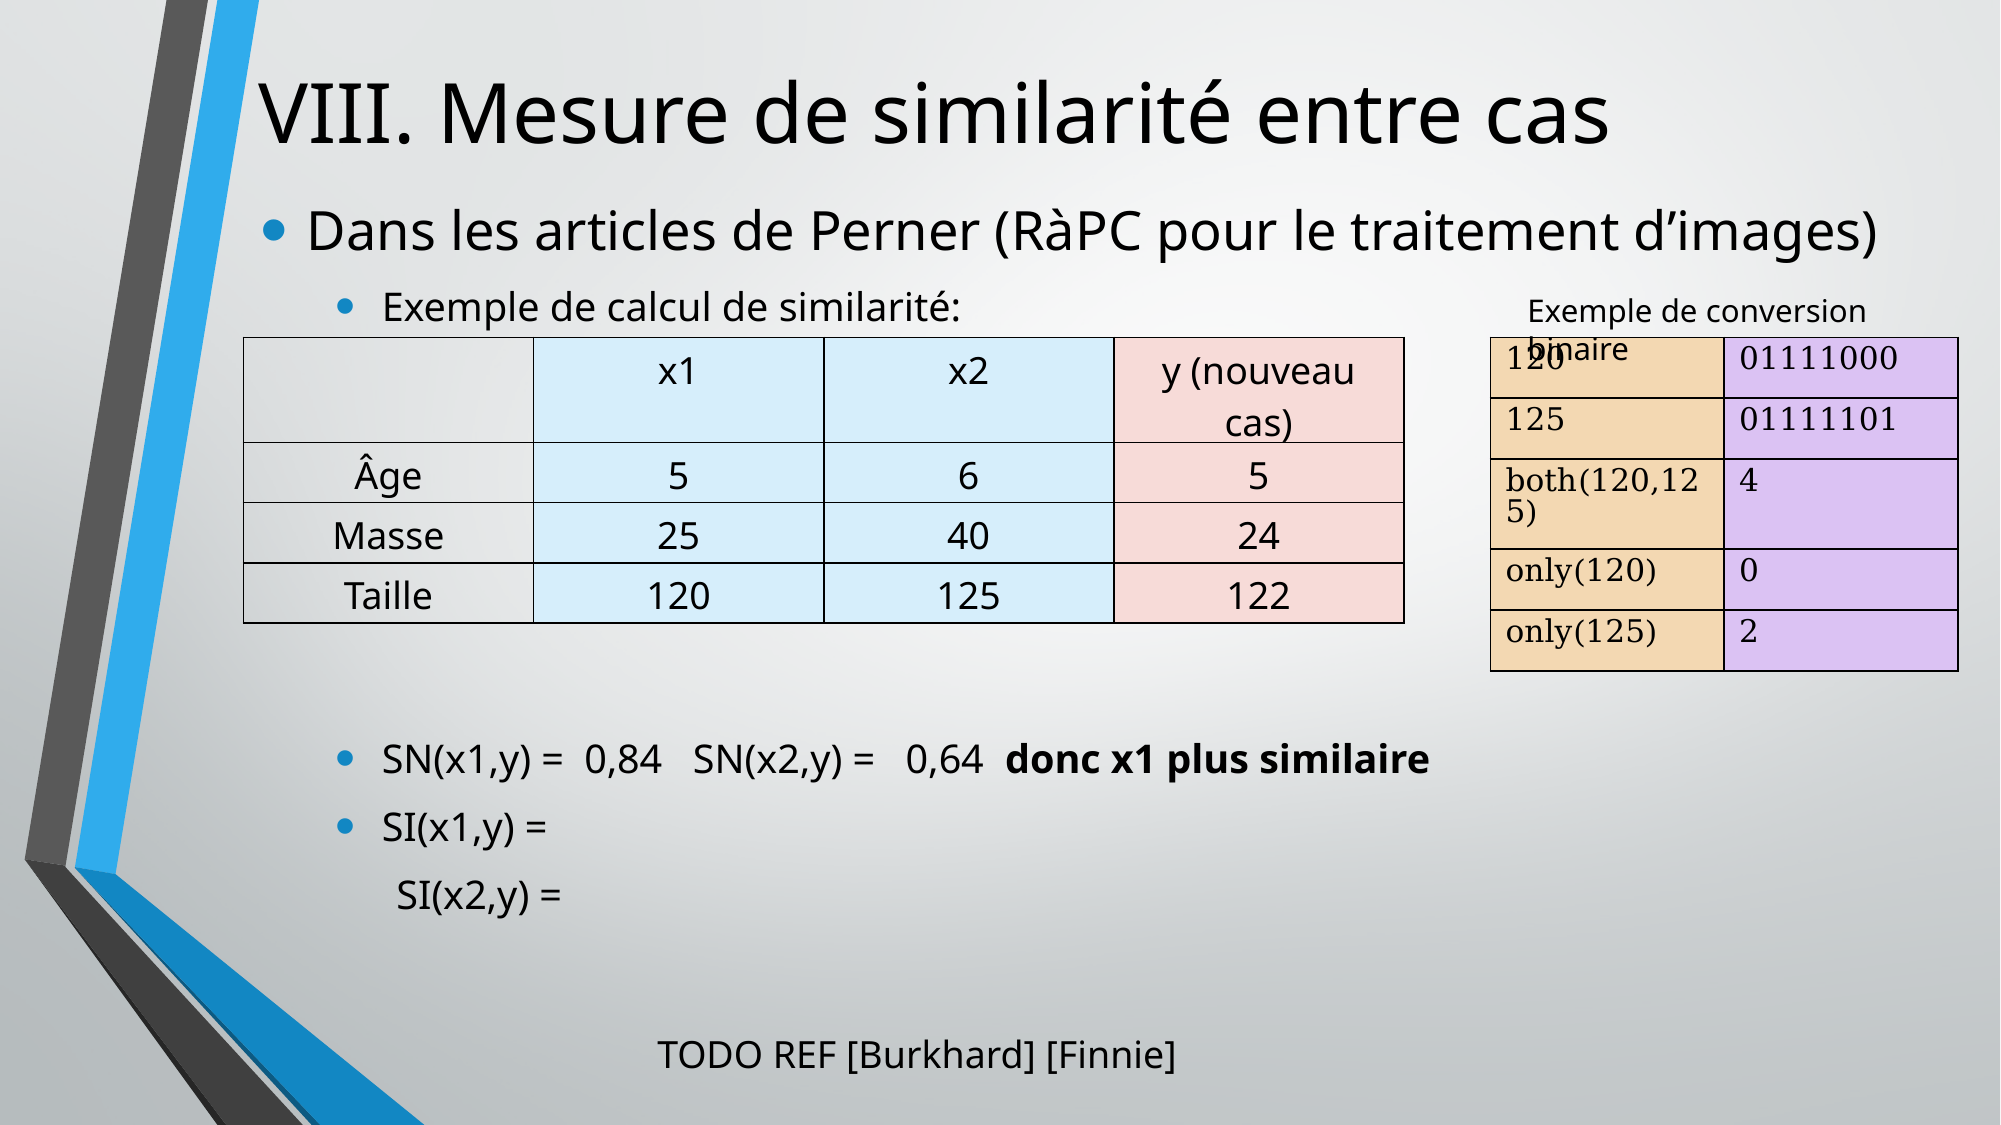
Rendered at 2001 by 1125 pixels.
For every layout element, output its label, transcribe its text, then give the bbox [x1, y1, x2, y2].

table_cell 122 [1115, 564, 1403, 622]
table_cell 5 [534, 443, 823, 502]
table_cell 01111101 [1725, 399, 1957, 458]
table_cell 25 [534, 503, 823, 562]
table_header [244, 338, 533, 442]
table_header 01111000 [1725, 338, 1957, 397]
text_box TODO REF [Burkhard] [Finnie] [642, 1023, 1215, 1084]
table_cell 0 [1725, 550, 1957, 609]
table_cell Âge [244, 443, 533, 502]
table_cell 2 [1725, 611, 1957, 670]
table_cell 125 [825, 564, 1113, 622]
table_cell 6 [825, 443, 1113, 502]
table_cell Taille [244, 564, 533, 622]
table_cell only(125) [1491, 611, 1723, 670]
table_cell Masse [244, 503, 533, 562]
title VIII. Mesure de similarité entre cas [243, 51, 1887, 269]
text_box Exemple de conversion binaire [1512, 284, 1936, 374]
table_cell 125 [1491, 399, 1723, 458]
table_header y (nouveau cas) [1115, 338, 1403, 442]
table_cell both(120,125) [1491, 460, 1723, 548]
table_cell 40 [825, 503, 1113, 562]
table_header 120 [1491, 338, 1723, 397]
table_header x2 [825, 338, 1113, 442]
table_cell 120 [534, 564, 823, 622]
table_header x1 [534, 338, 823, 442]
table_cell 5 [1115, 443, 1403, 502]
table_cell 4 [1725, 460, 1957, 548]
table_cell 24 [1115, 503, 1403, 562]
table_cell only(120) [1491, 550, 1723, 609]
